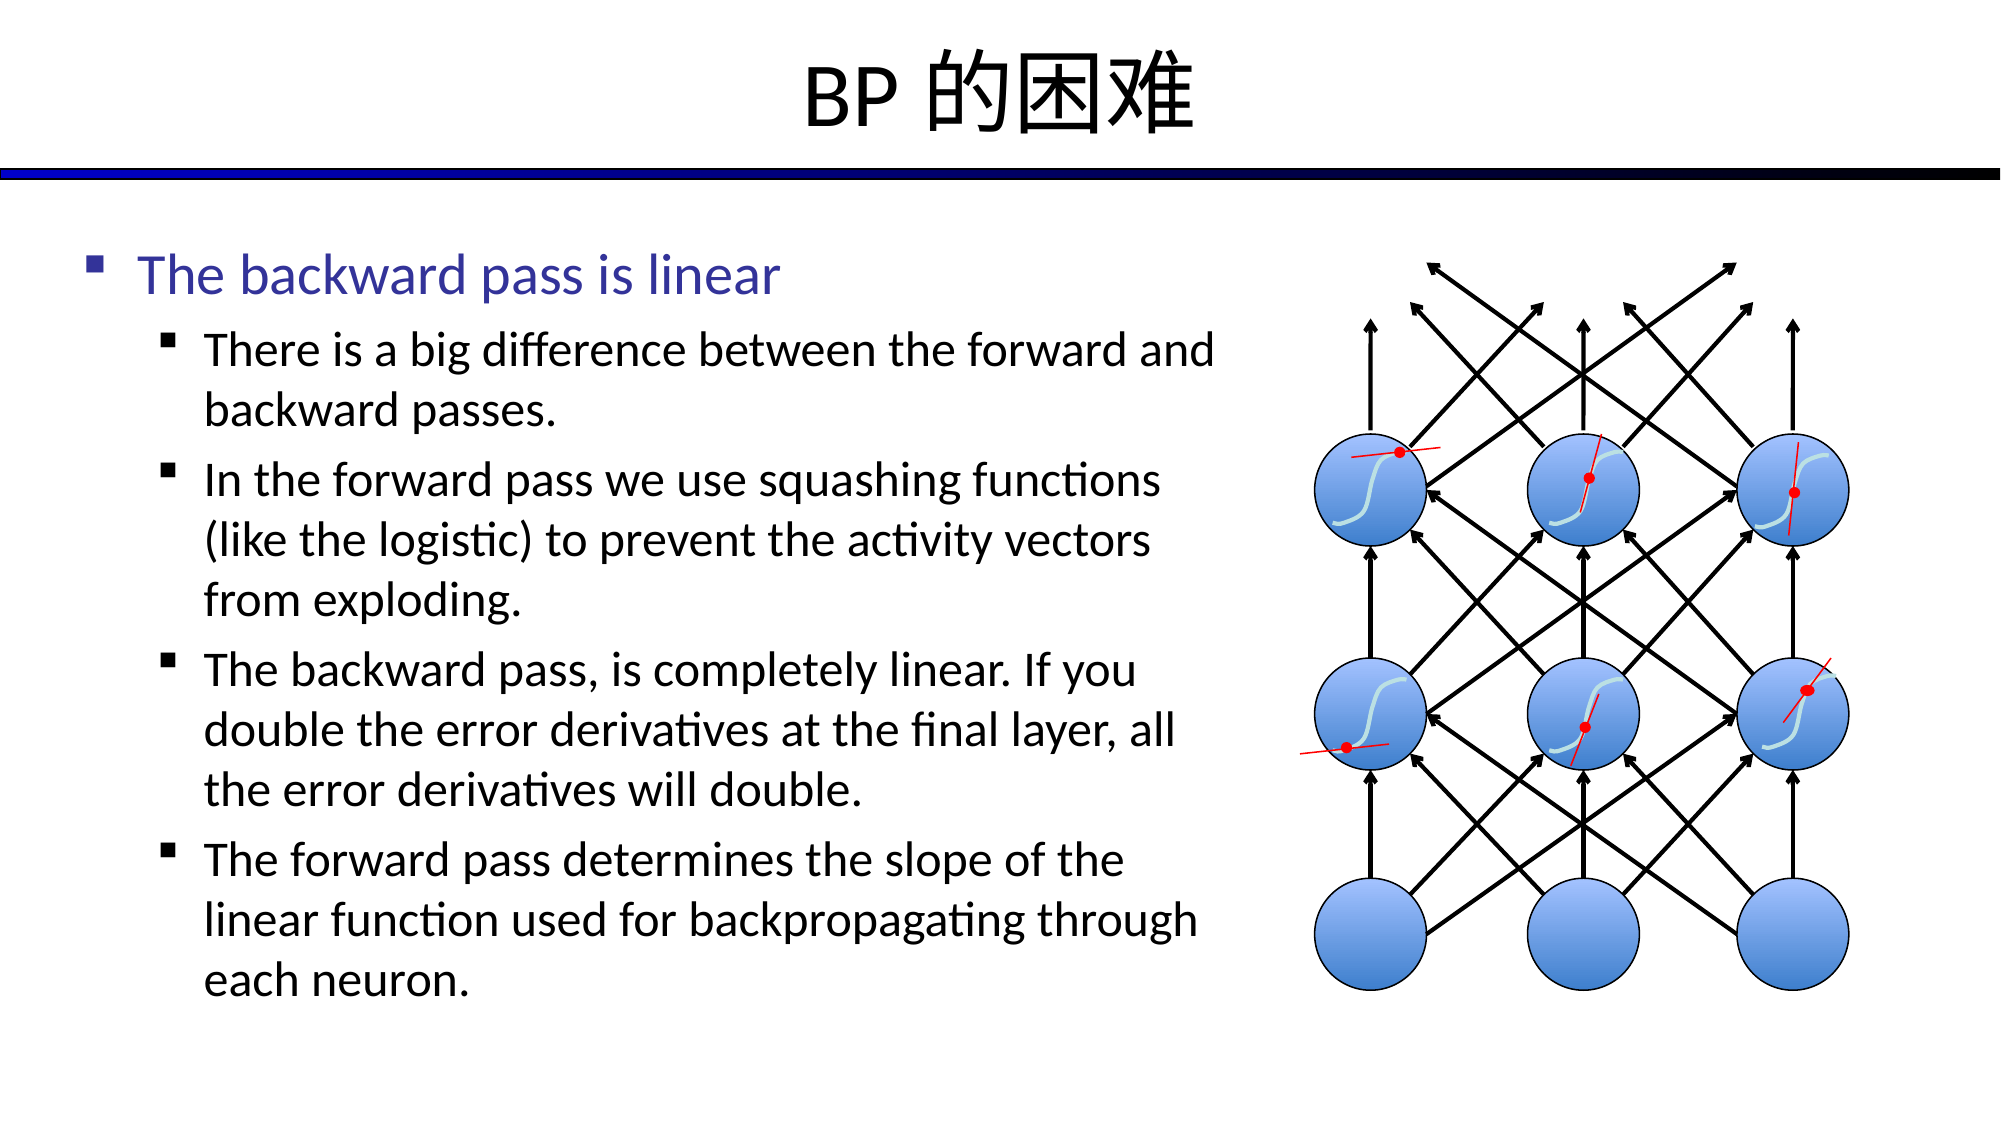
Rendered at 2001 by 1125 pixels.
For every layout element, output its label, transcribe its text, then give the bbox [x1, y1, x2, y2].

list The backward pass is linear There is a big difference between the forward and backward passes. In the forward pass we use squashing functions (like the logistic) to prevent the activity vectors from exploding. The backward pass, is completely linear. If you double the error derivatives at the final layer, all the error derivatives will double. The forward pass determines the slope of the linear function used for backpropagating through each neuron. [66, 228, 1263, 1006]
title BP的困难 [0, 0, 2000, 184]
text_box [1299, 262, 1849, 991]
